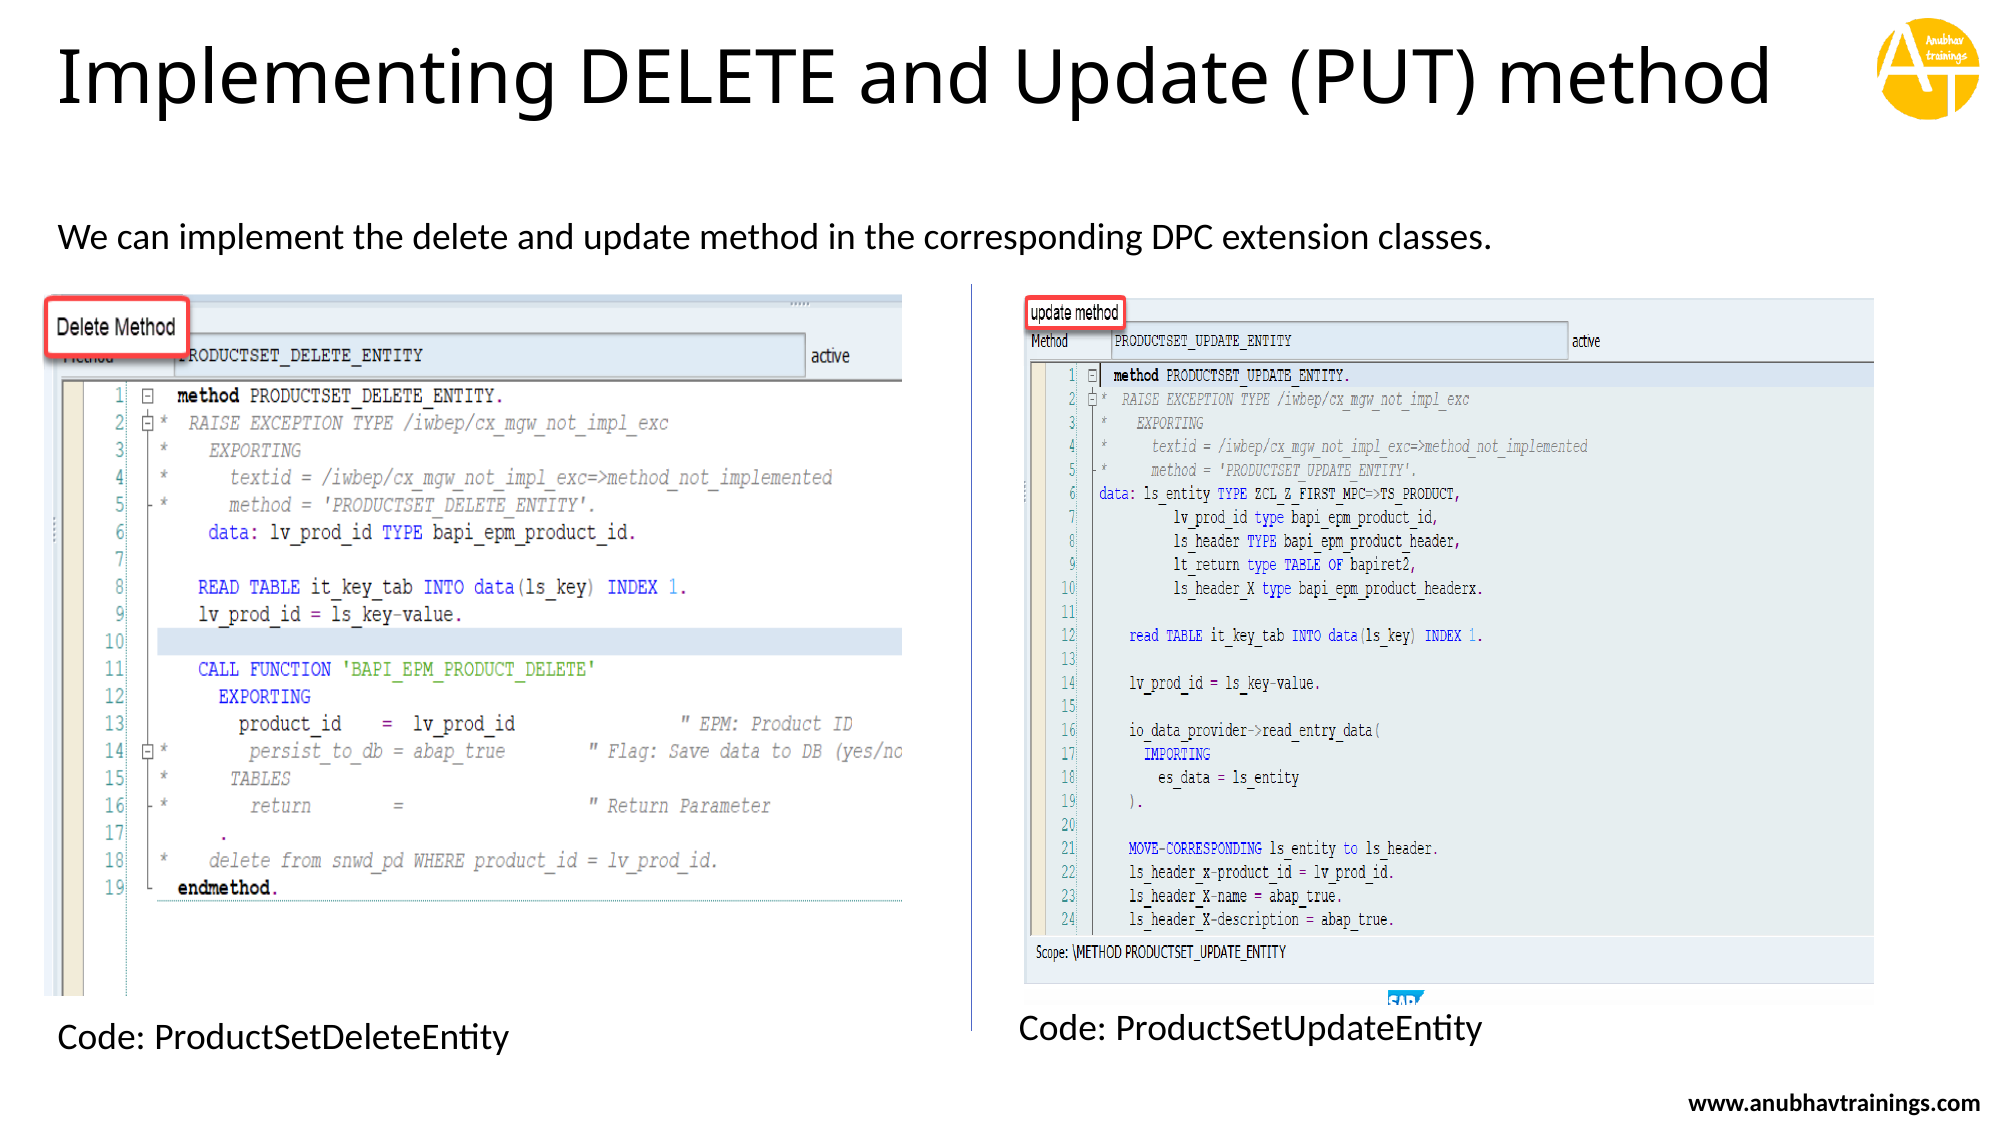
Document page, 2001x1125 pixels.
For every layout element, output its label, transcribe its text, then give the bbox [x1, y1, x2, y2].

text_box Implementing DELETE and Update (PUT) method [42, 30, 1911, 205]
text_box Code: ProductSetUpdateEntity [1004, 995, 1523, 1056]
text_box Code: ProductSetDeleteEntity [42, 1004, 561, 1065]
picture [1023, 293, 1874, 1005]
picture [42, 293, 902, 996]
picture [1866, 11, 1985, 128]
footer www.anubhavtrainings.com [1669, 1089, 2000, 1114]
text_box We can implement the delete and update method in the corresponding DPC extension classes. [42, 204, 1874, 265]
